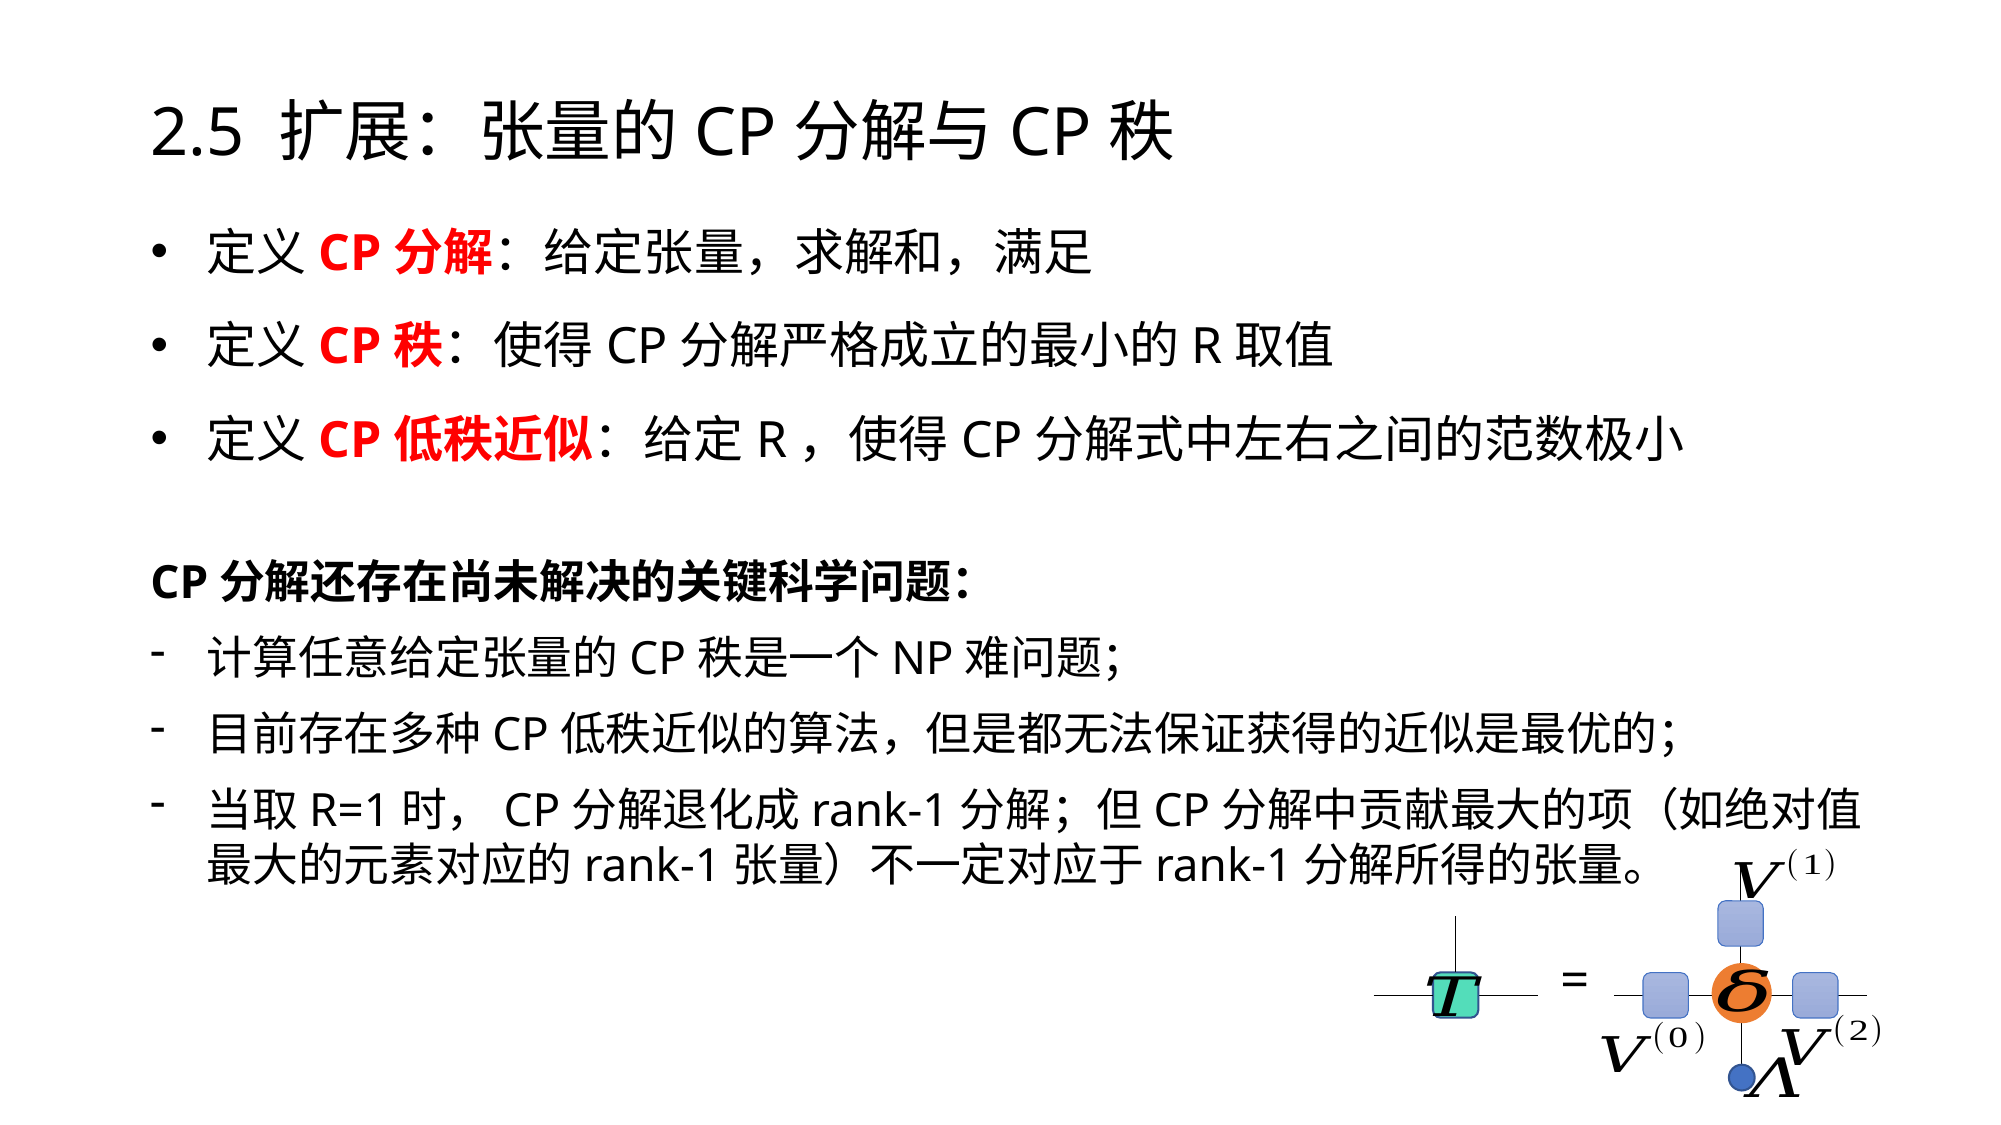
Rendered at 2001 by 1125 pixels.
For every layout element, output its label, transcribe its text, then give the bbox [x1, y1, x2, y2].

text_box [1373, 846, 1886, 1111]
text_box 2.5 扩展：张量的CP分解与CP秩 [135, 81, 1888, 177]
